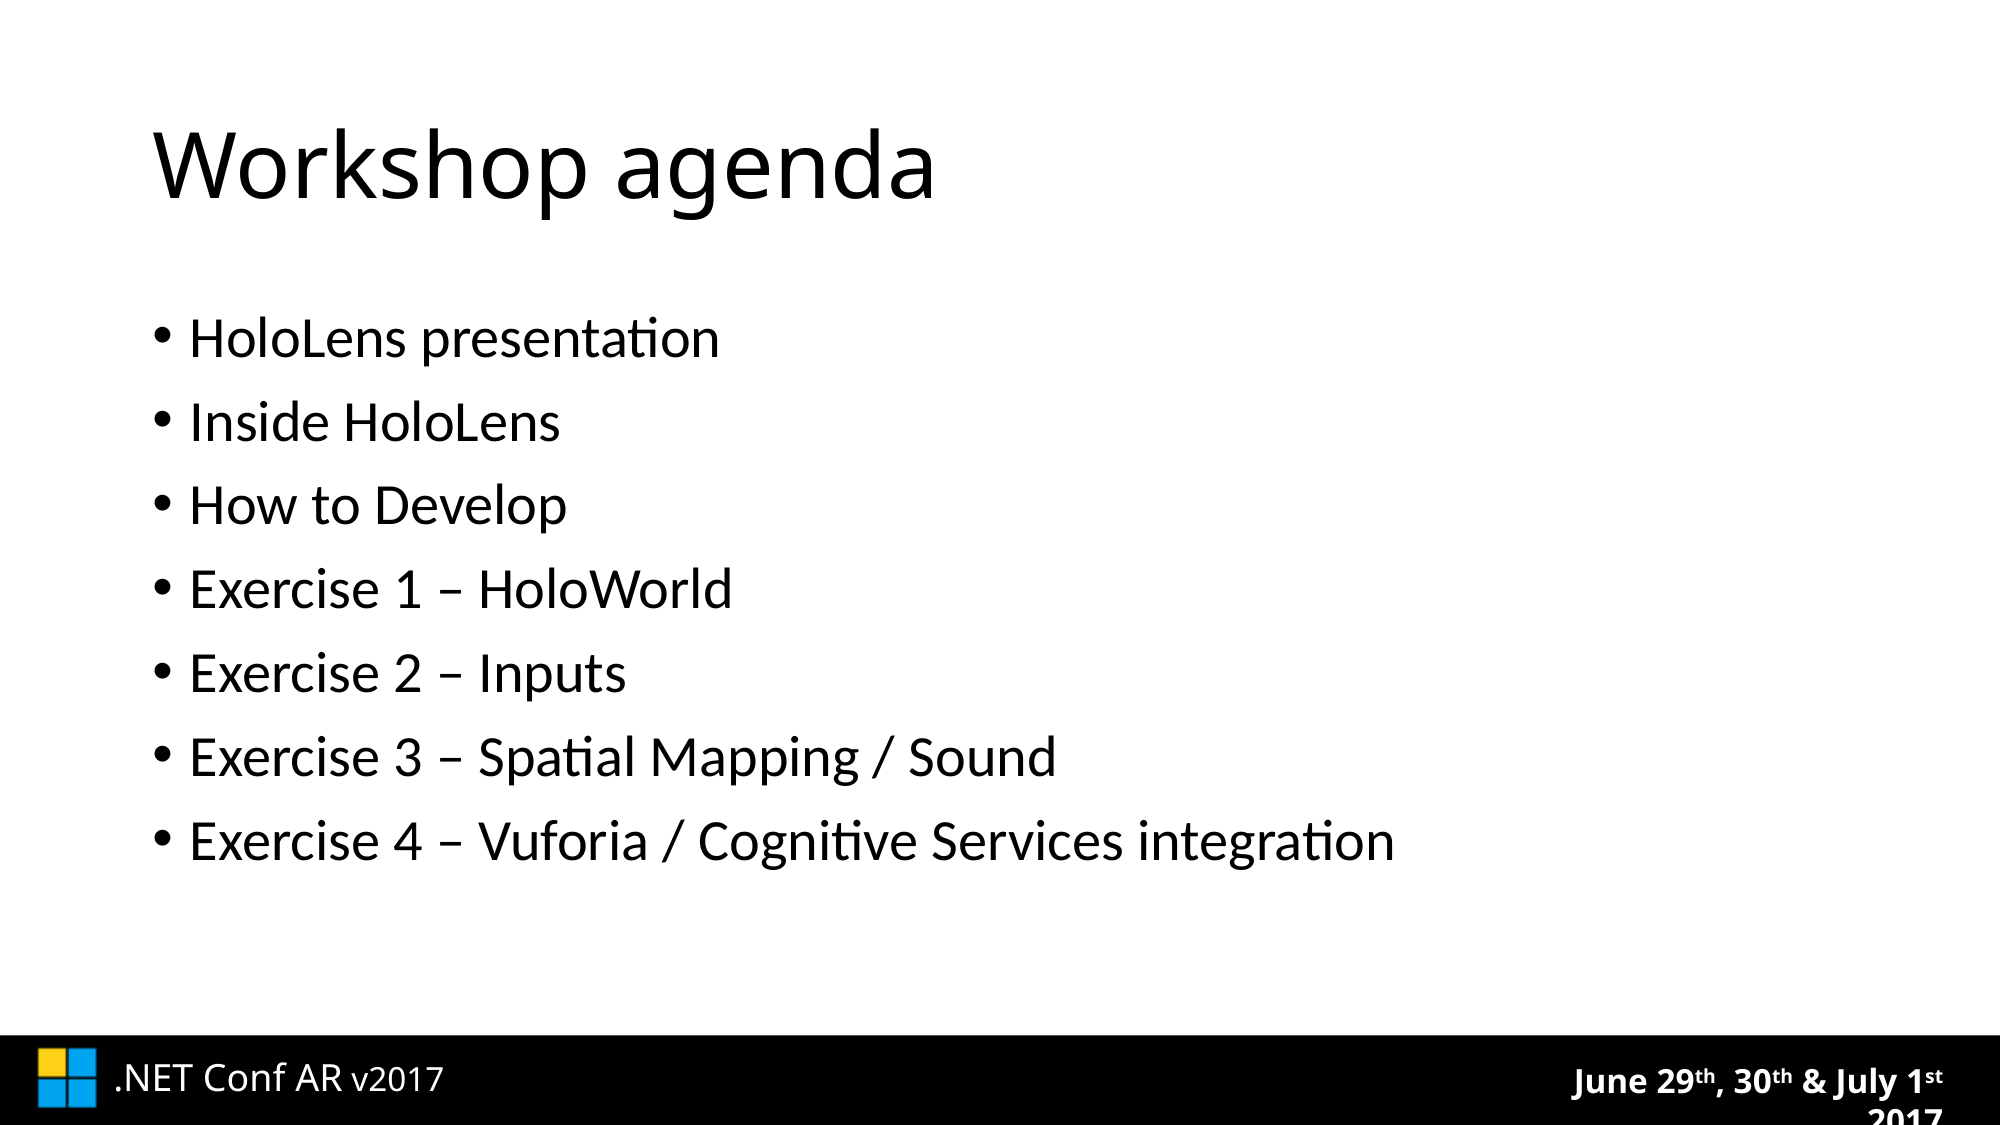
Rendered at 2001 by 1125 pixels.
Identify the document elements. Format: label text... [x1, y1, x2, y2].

list HoloLens presentation Inside HoloLens How to Develop Exercise 1 – HoloWorld Exercise 2 – Inputs Exercise 3 – Spatial Mapping / Sound Exercise 4 – Vuforia / Cognitive Services integration [137, 299, 1863, 1014]
title Workshop agenda [137, 59, 1863, 278]
picture [36, 1046, 99, 1110]
